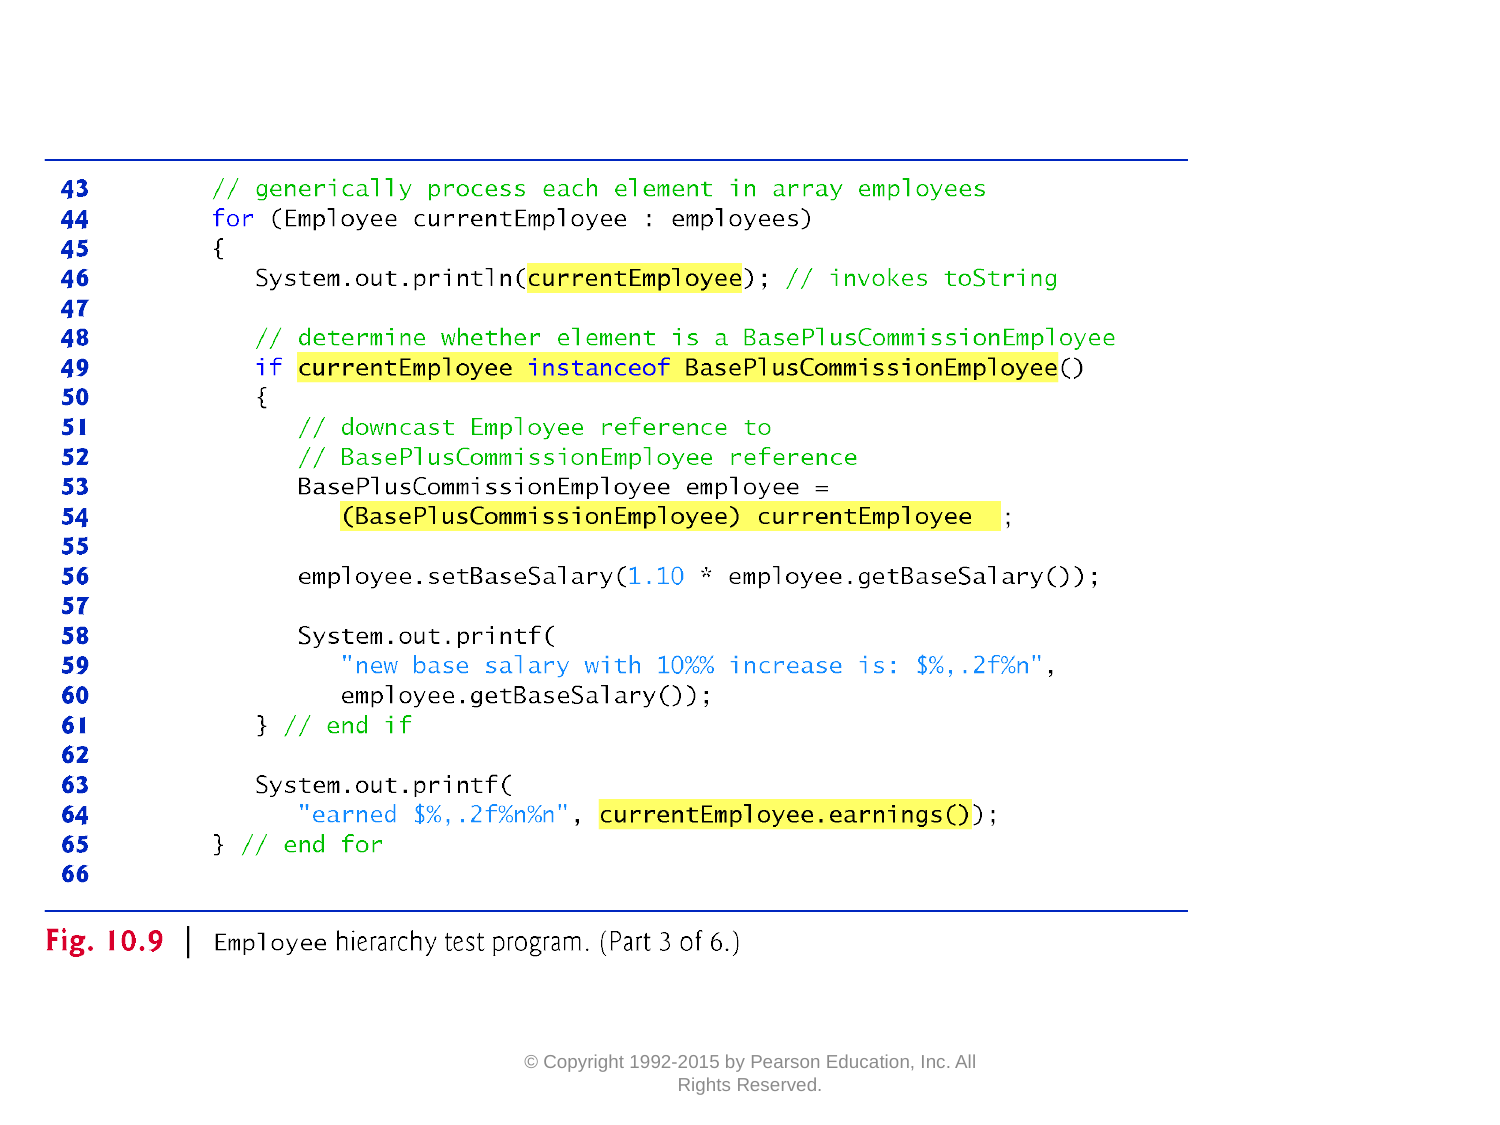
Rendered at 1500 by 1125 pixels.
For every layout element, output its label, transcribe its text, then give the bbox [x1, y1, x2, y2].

footer © Copyright 1992-2015 by Pearson Education, Inc. All Rights Reserved. [496, 1042, 1004, 1103]
picture [0, 106, 1500, 1018]
